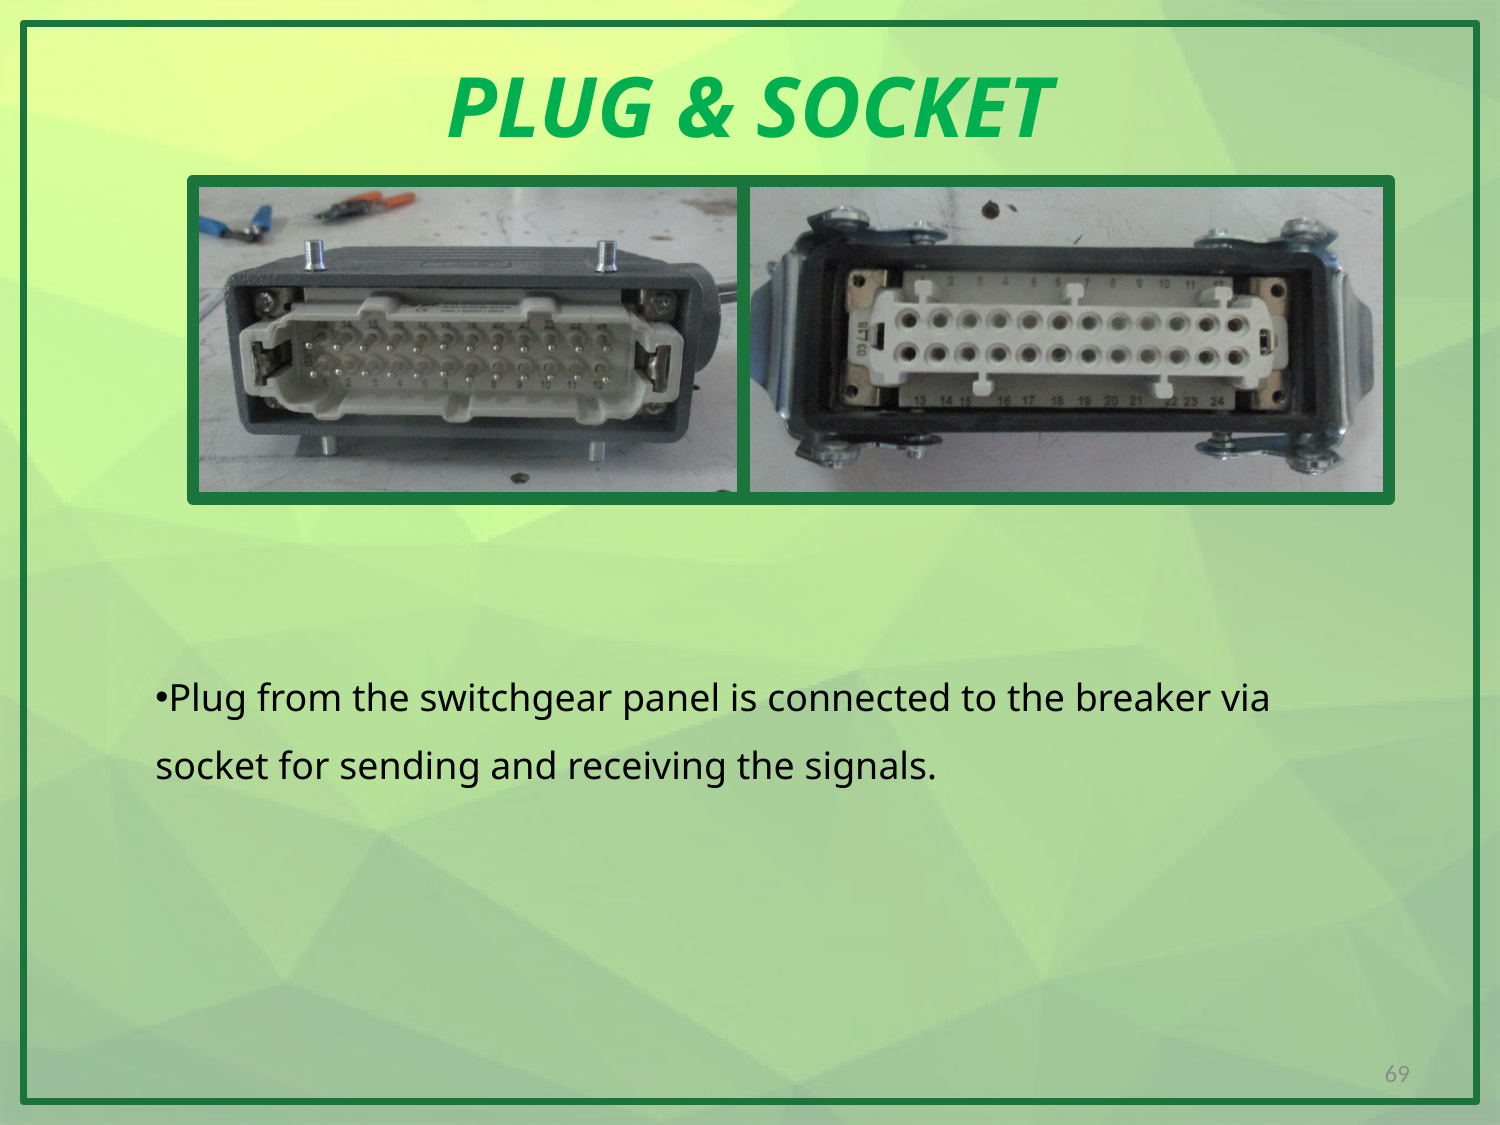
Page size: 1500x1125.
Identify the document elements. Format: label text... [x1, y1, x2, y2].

text_box Plug from the switchgear panel is connected to the breaker via socket for sending and receiving the signals. [140, 644, 1336, 1125]
table_cell Ø45x25 mm [0, 0, 1500, 1125]
slide_number 69 [1074, 1042, 1425, 1103]
title PLUG & SOCKET [75, 45, 1425, 164]
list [198, 187, 747, 493]
picture [749, 187, 1383, 493]
